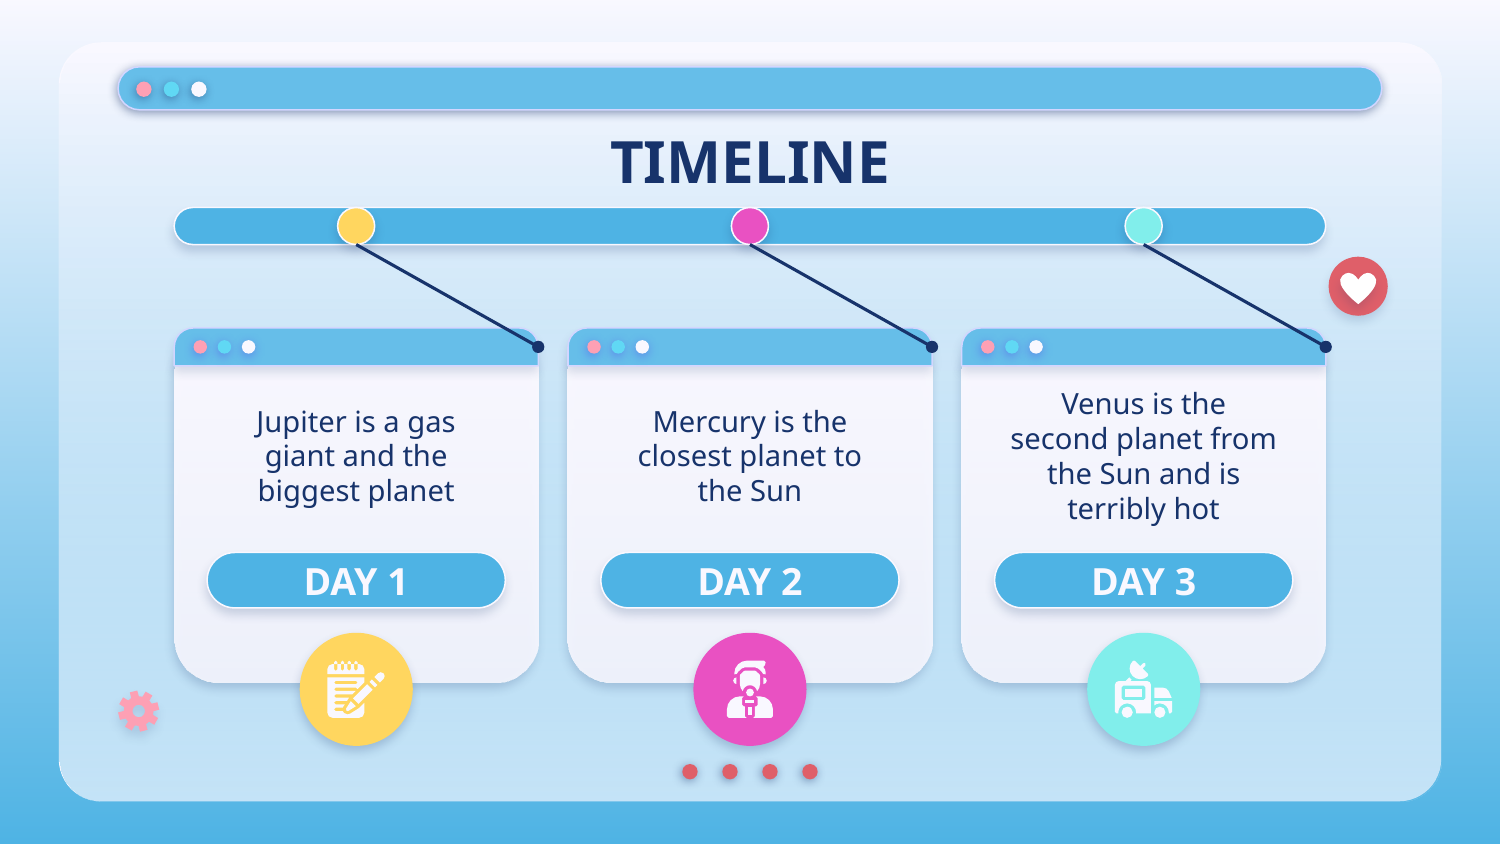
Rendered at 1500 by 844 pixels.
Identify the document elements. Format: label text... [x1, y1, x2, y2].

text_box [174, 207, 352, 245]
text_box [1087, 691, 1201, 746]
text_box [118, 690, 160, 732]
text_box [731, 207, 769, 245]
text_box [754, 207, 1139, 245]
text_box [961, 327, 1326, 683]
text_box [1148, 207, 1326, 245]
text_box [726, 660, 774, 719]
text_box [361, 207, 745, 245]
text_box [759, 230, 769, 245]
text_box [1123, 226, 1134, 245]
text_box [336, 229, 347, 245]
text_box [567, 327, 933, 683]
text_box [1325, 256, 1391, 317]
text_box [730, 226, 740, 245]
text_box [337, 207, 375, 245]
text_box [299, 691, 413, 746]
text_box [365, 231, 375, 245]
title TIMELINE [118, 113, 1382, 208]
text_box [327, 660, 386, 719]
text_box [1125, 207, 1163, 245]
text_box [1152, 233, 1162, 245]
text_box [693, 691, 807, 746]
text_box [1114, 660, 1173, 719]
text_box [173, 327, 539, 683]
